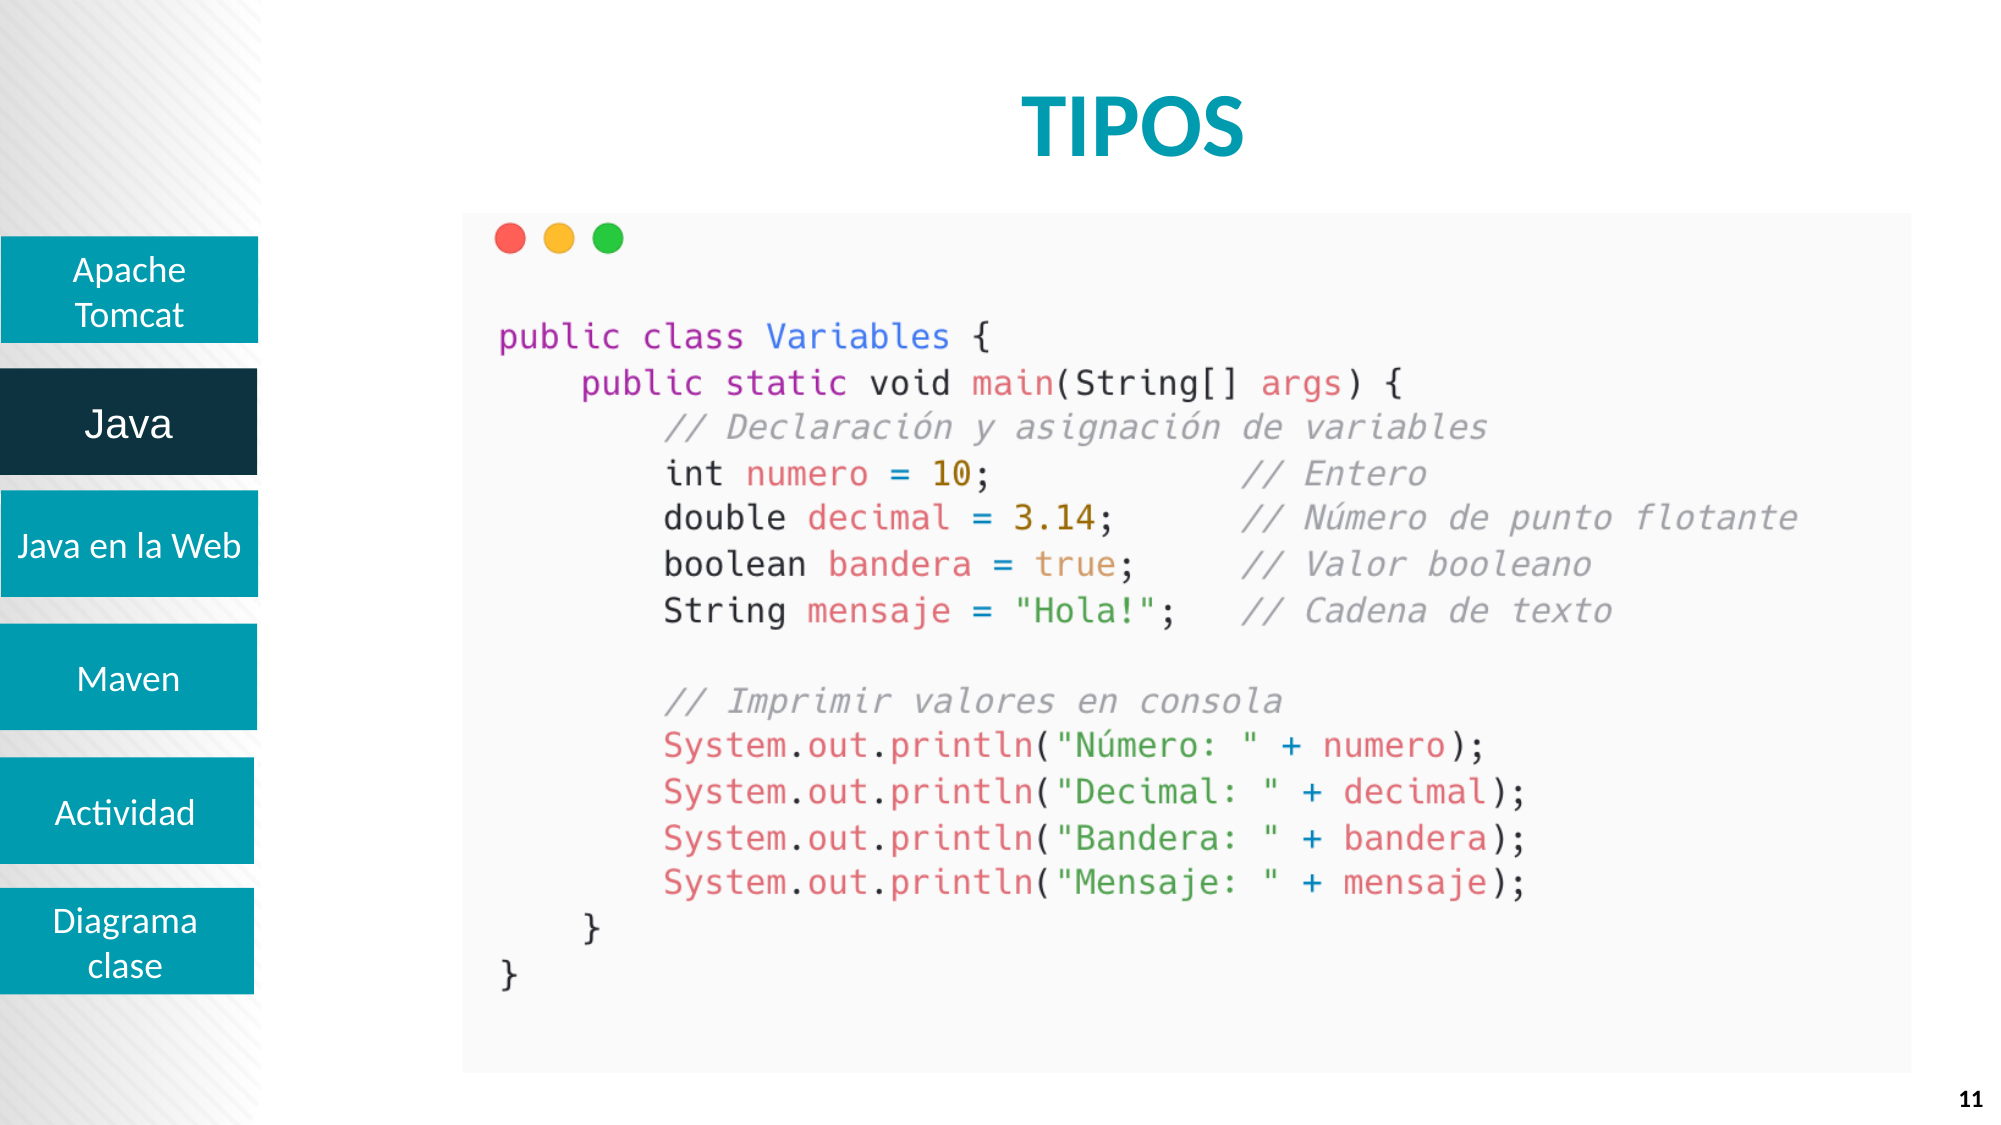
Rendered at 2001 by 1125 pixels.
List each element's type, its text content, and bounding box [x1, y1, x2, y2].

title TIPOS [340, 36, 1927, 204]
picture [462, 213, 1912, 1073]
slide_number 11 [1921, 1072, 2000, 1124]
